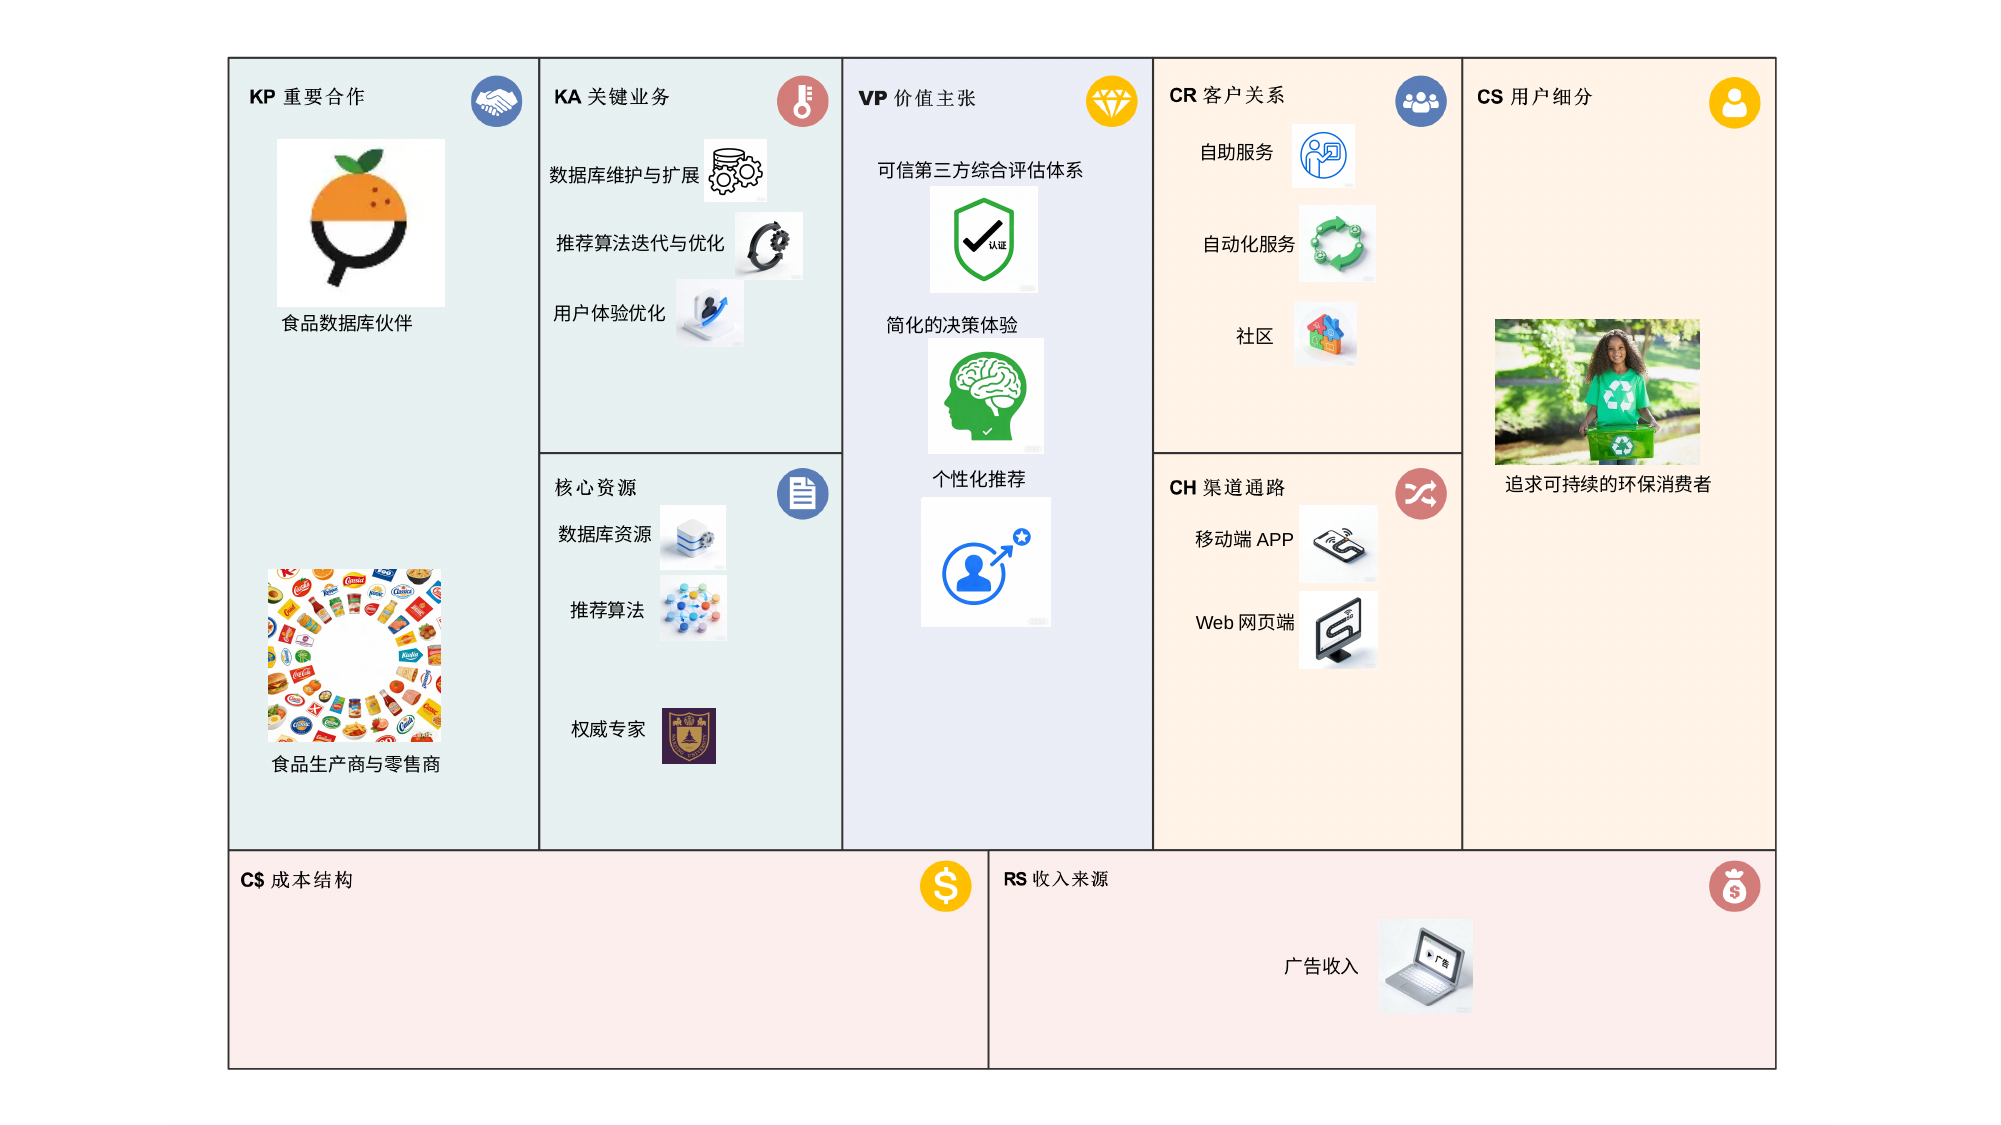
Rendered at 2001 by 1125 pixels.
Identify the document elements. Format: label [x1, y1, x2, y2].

text_box [871, 305, 1103, 454]
text_box [543, 505, 726, 570]
text_box [1181, 505, 1378, 584]
text_box [1221, 302, 1357, 366]
text_box [1491, 319, 1738, 503]
picture [168, 0, 1831, 1125]
text_box [535, 138, 787, 202]
text_box [539, 279, 744, 347]
text_box [1184, 124, 1355, 188]
text_box [556, 708, 716, 764]
text_box [862, 150, 1103, 293]
text_box [1269, 919, 1473, 1014]
text_box [541, 212, 803, 280]
text_box [256, 569, 477, 783]
text_box [266, 139, 445, 343]
text_box [1187, 205, 1377, 282]
text_box [917, 459, 1109, 628]
text_box [1181, 591, 1378, 669]
text_box [555, 575, 727, 641]
